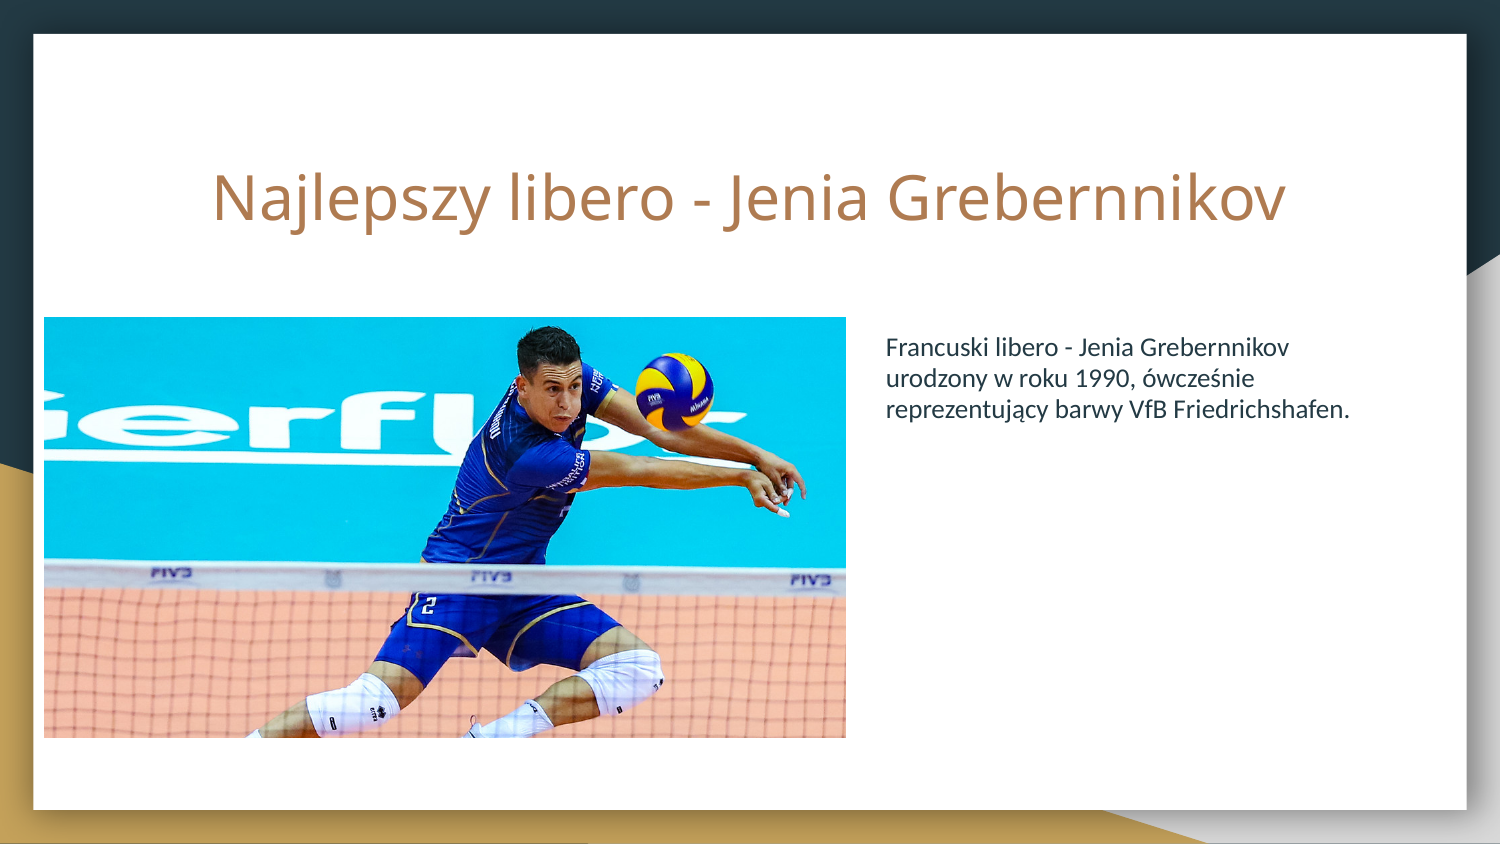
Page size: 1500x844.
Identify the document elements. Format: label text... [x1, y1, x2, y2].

title Najlepszy libero - Jenia Grebernnikov [134, 138, 1366, 296]
picture [44, 316, 846, 738]
list Francuski libero - Jenia Grebernnikov urodzony w roku 1990, ówcześnie reprezentujący barwy VfB Friedrichshafen. [870, 317, 1375, 729]
